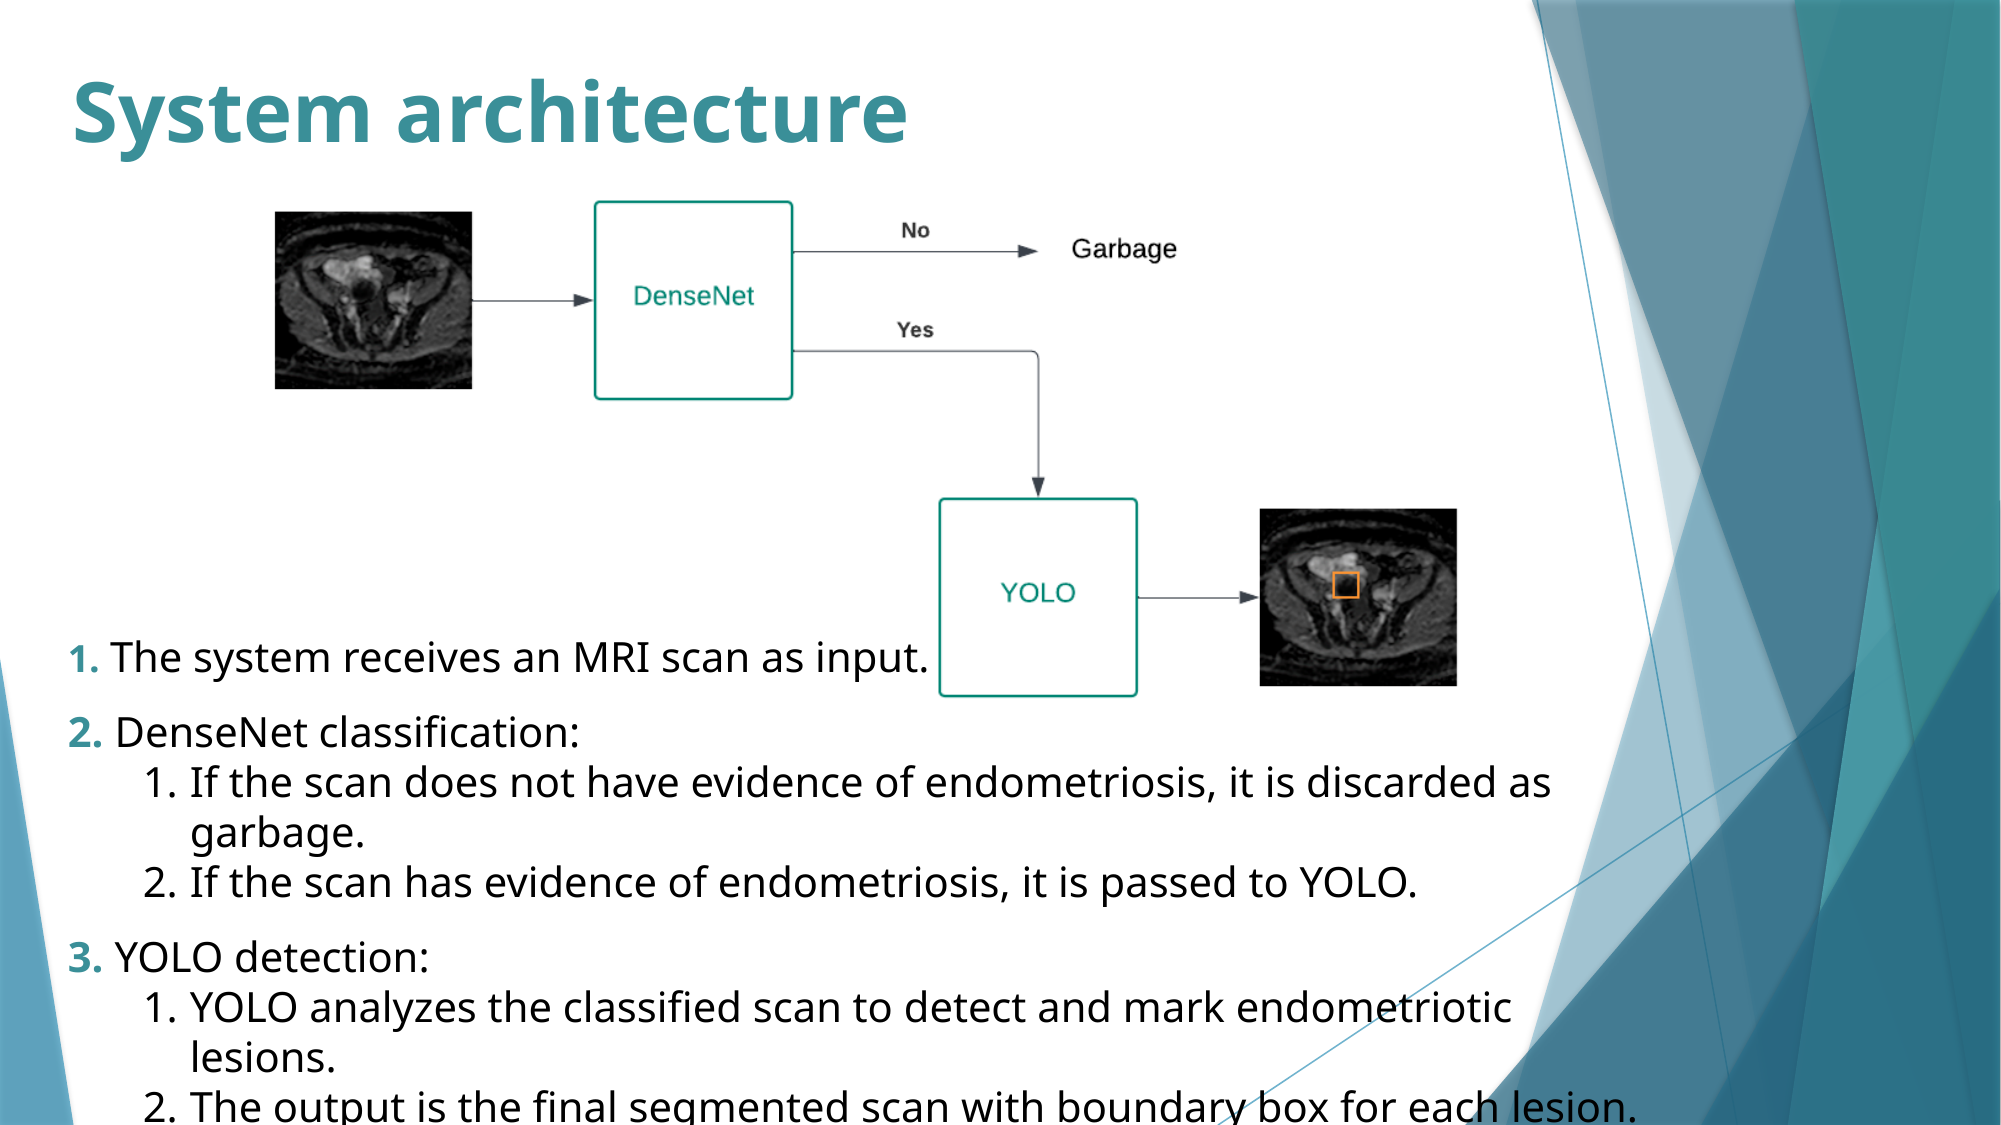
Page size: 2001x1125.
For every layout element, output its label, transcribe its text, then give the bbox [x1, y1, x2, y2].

title System architecture [57, 51, 1456, 268]
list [215, 176, 1516, 722]
text_box The system receives an MRI scan as input. DenseNet classification: If the scan does not have evidence of endometriosis, it is discarded as garbage. If the scan has evidence of endometriosis, it is passed to YOLO. YOLO detection: YOLO analyzes the classified scan to detect and mark endometriotic lesions. The output is the final segmented scan with boundary box for each lesion. [53, 623, 1679, 1125]
